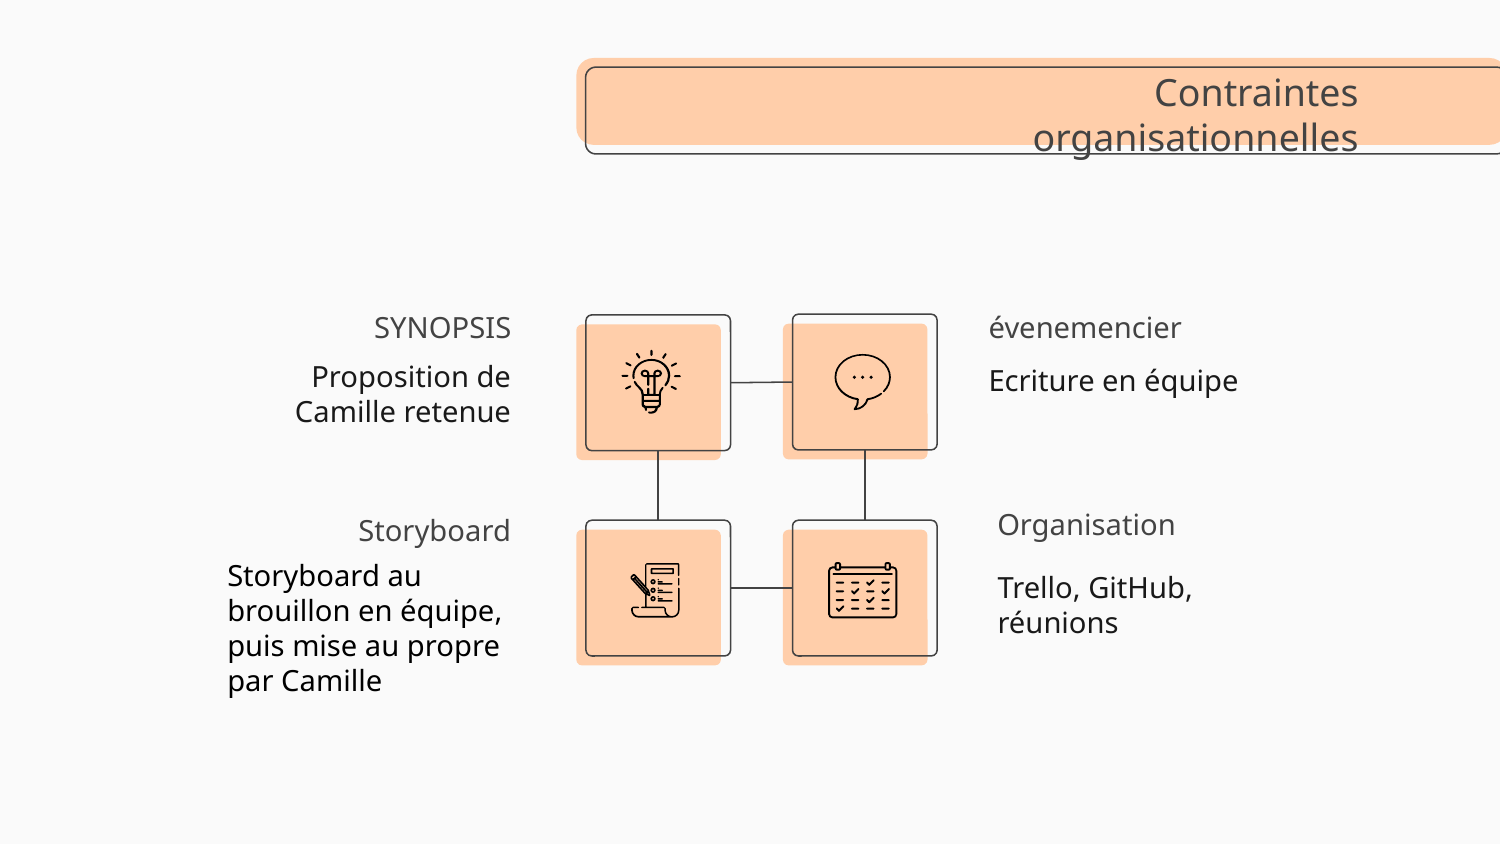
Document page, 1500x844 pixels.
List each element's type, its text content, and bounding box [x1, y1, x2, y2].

text_box [576, 529, 721, 666]
text_box [782, 390, 864, 460]
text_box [621, 349, 682, 415]
text_box Proposition de Camille retenue [189, 343, 527, 459]
title Contraintes organisationnelles [849, 75, 1374, 154]
text_box [782, 323, 792, 381]
text_box Ecriture en équipe [973, 348, 1311, 463]
text_box évenemencier [973, 294, 1311, 348]
text_box Organisation [982, 491, 1242, 545]
text_box [659, 451, 721, 461]
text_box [834, 353, 892, 411]
text_box [792, 520, 938, 656]
text_box [782, 595, 928, 666]
text_box [866, 450, 928, 460]
text_box [576, 324, 657, 461]
text_box SYNOPSIS [267, 294, 527, 348]
text_box Trello, GitHub, réunions [982, 554, 1319, 669]
text_box [585, 314, 731, 451]
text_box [827, 561, 898, 619]
text_box [782, 529, 792, 587]
text_box Storyboard au brouillon en équipe, puis mise au propre par Camille [212, 542, 549, 658]
text_box [585, 520, 731, 656]
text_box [629, 562, 680, 618]
text_box [792, 314, 938, 450]
text_box Storyboard [267, 497, 527, 551]
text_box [782, 383, 791, 388]
